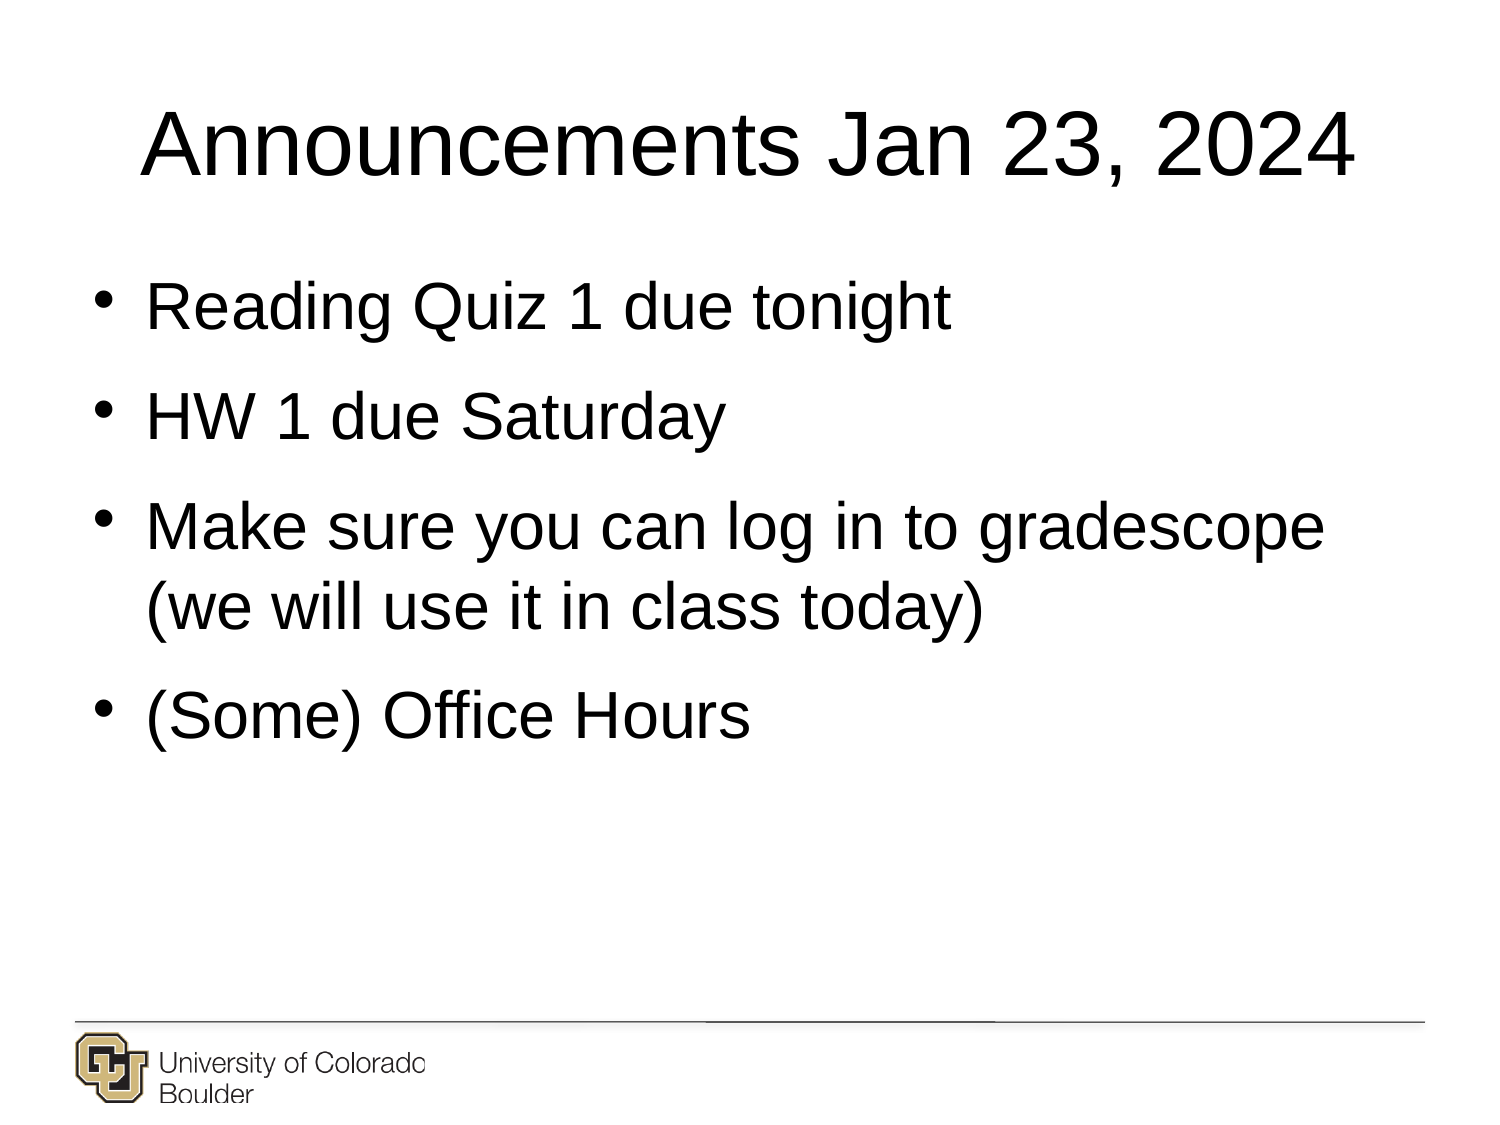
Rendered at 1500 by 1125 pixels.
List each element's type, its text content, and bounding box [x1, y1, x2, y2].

title Announcements Jan 23, 2024 [75, 44, 1425, 233]
list Reading Quiz 1 due tonight HW 1 due Saturday Make sure you can log in to gradescope (we will use it in class today) (Some) Office Hours [75, 263, 1425, 916]
